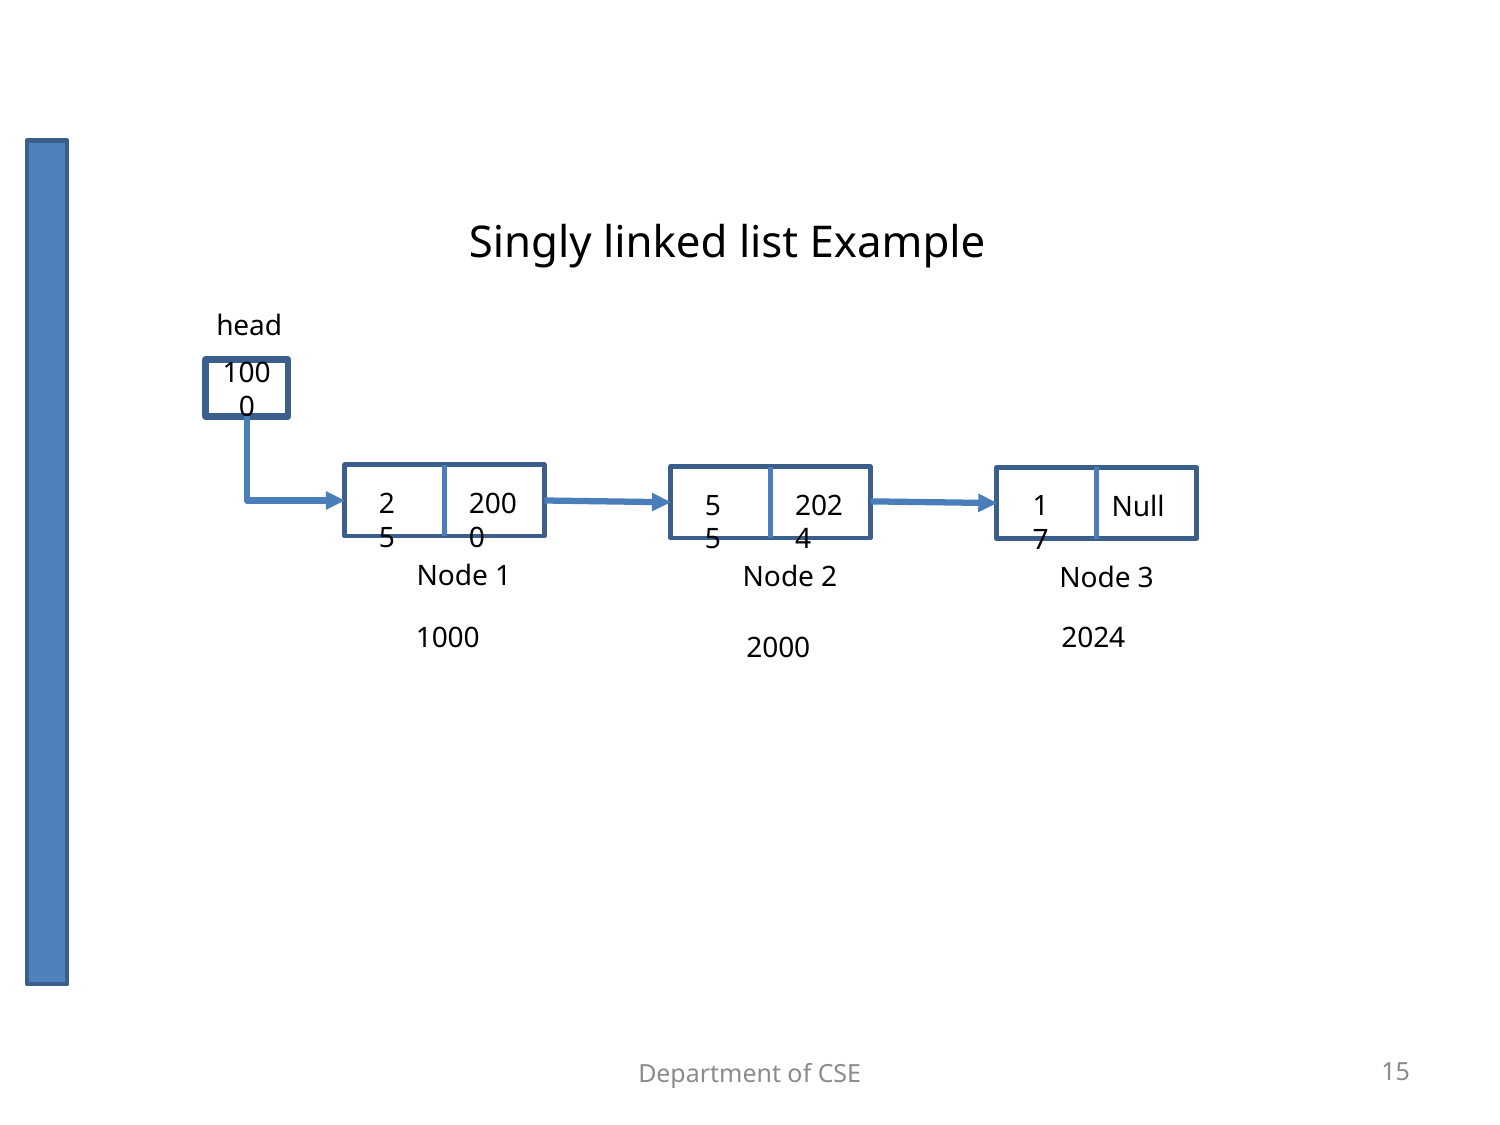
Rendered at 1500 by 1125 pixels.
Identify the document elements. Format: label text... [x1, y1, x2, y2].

text_box Singly linked list Example [454, 206, 1023, 274]
text_box 55 [690, 479, 748, 562]
text_box head [201, 300, 341, 349]
text_box [995, 465, 1198, 541]
text_box 1000 [204, 357, 290, 418]
text_box [343, 463, 546, 538]
text_box Node 1 [401, 549, 541, 598]
text_box Node 2 [727, 551, 867, 600]
text_box [25, 138, 69, 986]
text_box [669, 464, 872, 540]
text_box 1000 [400, 611, 540, 661]
slide_number 15 [1074, 1042, 1425, 1103]
text_box Null [1100, 480, 1184, 530]
text_box 17 [1017, 480, 1076, 563]
text_box Node 3 [1044, 552, 1184, 601]
text_box 2000 [454, 478, 541, 549]
text_box 2000 [731, 622, 871, 671]
text_box 2024 [780, 479, 867, 551]
text_box 2024 [1046, 612, 1186, 661]
text_box 25 [364, 478, 422, 561]
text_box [253, 409, 338, 508]
footer Department of CSE [512, 1042, 988, 1103]
